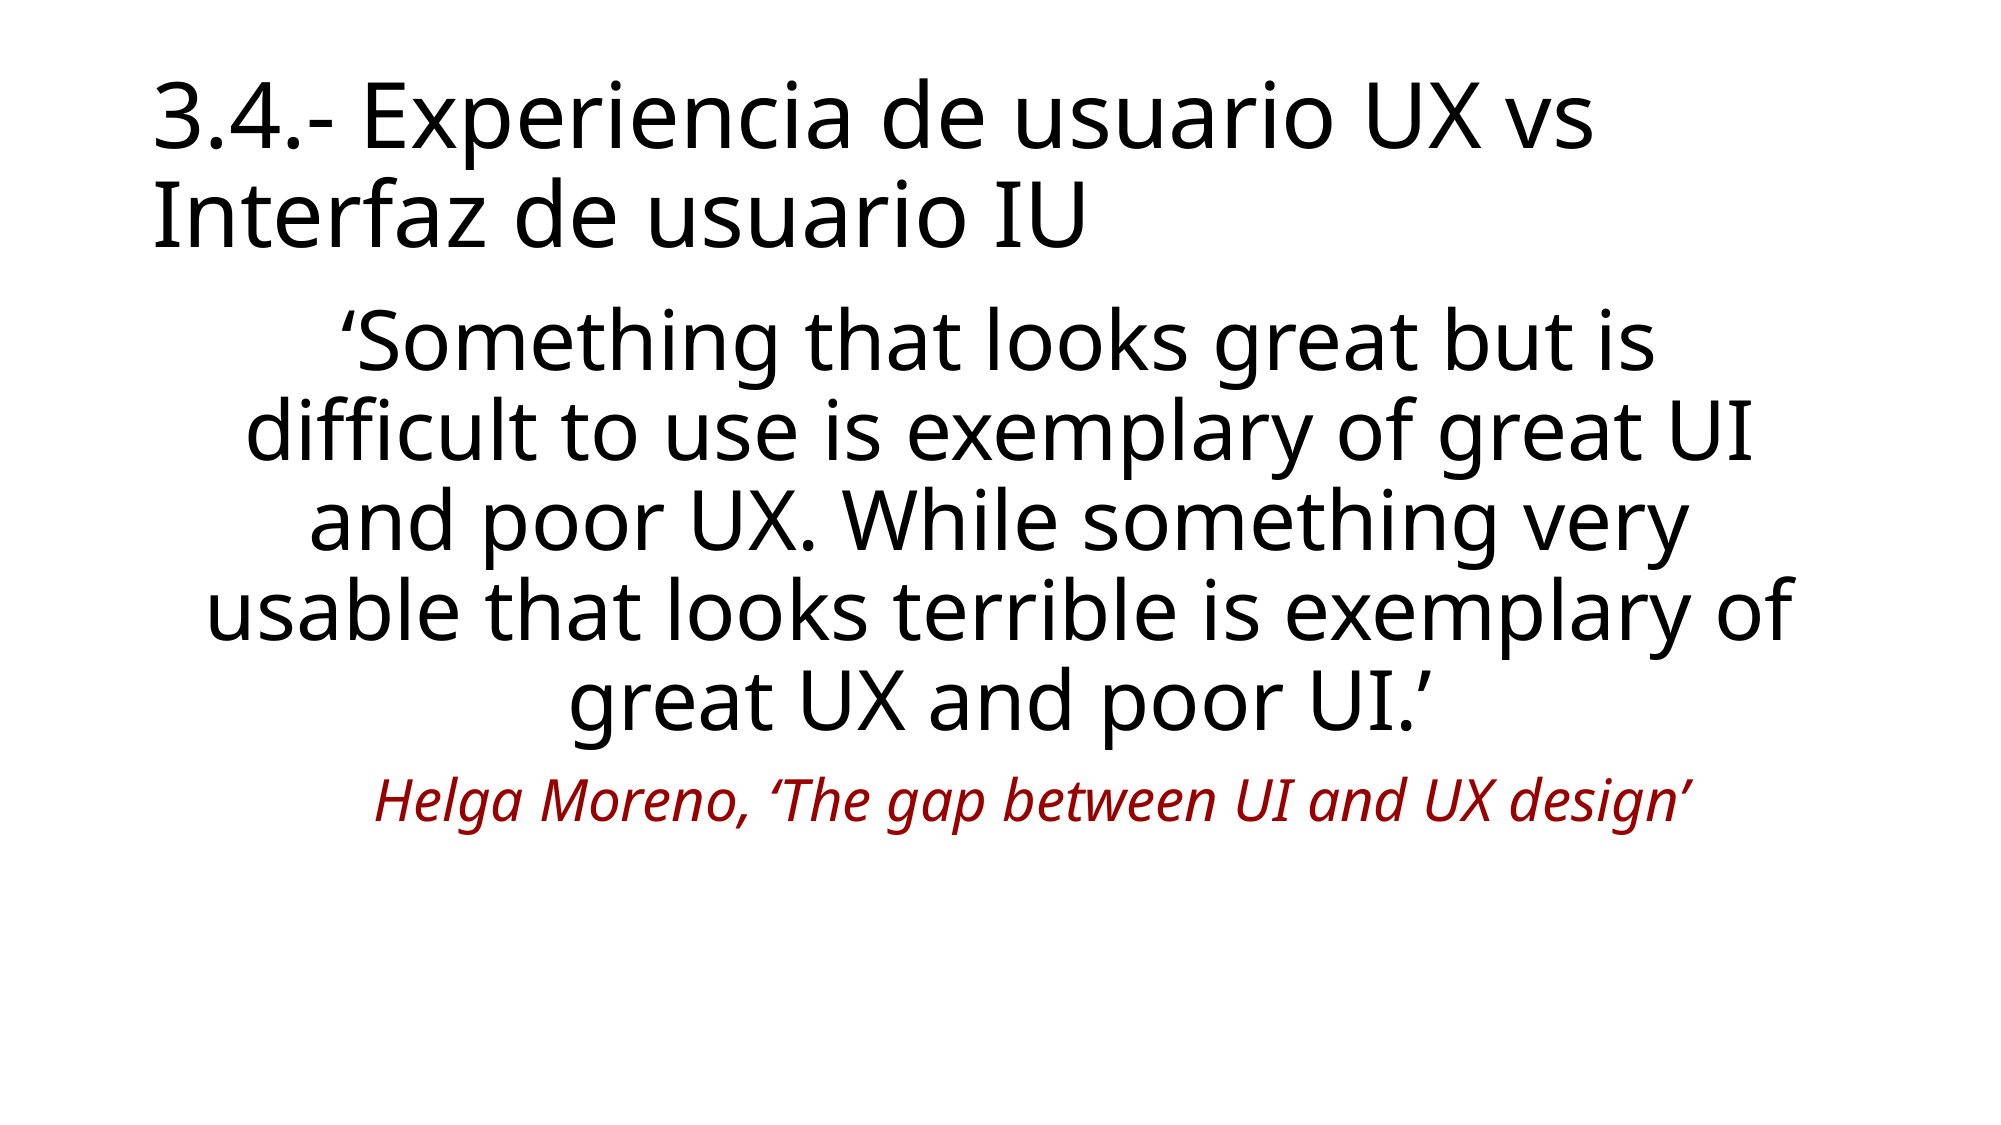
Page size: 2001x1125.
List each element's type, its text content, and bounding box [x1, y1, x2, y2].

text_box Helga Moreno, ‘The gap between UI and UX design’ [200, 755, 1863, 870]
text_box ‘Something that looks great but is difficult to use is exemplary of great UI and poor UX. While something very usable that looks terrible is exemplary of great UX and poor UI.’ [169, 440, 1831, 608]
title 3.4.- Experiencia de usuario UX vs Interfaz de usuario IU [137, 59, 1863, 278]
